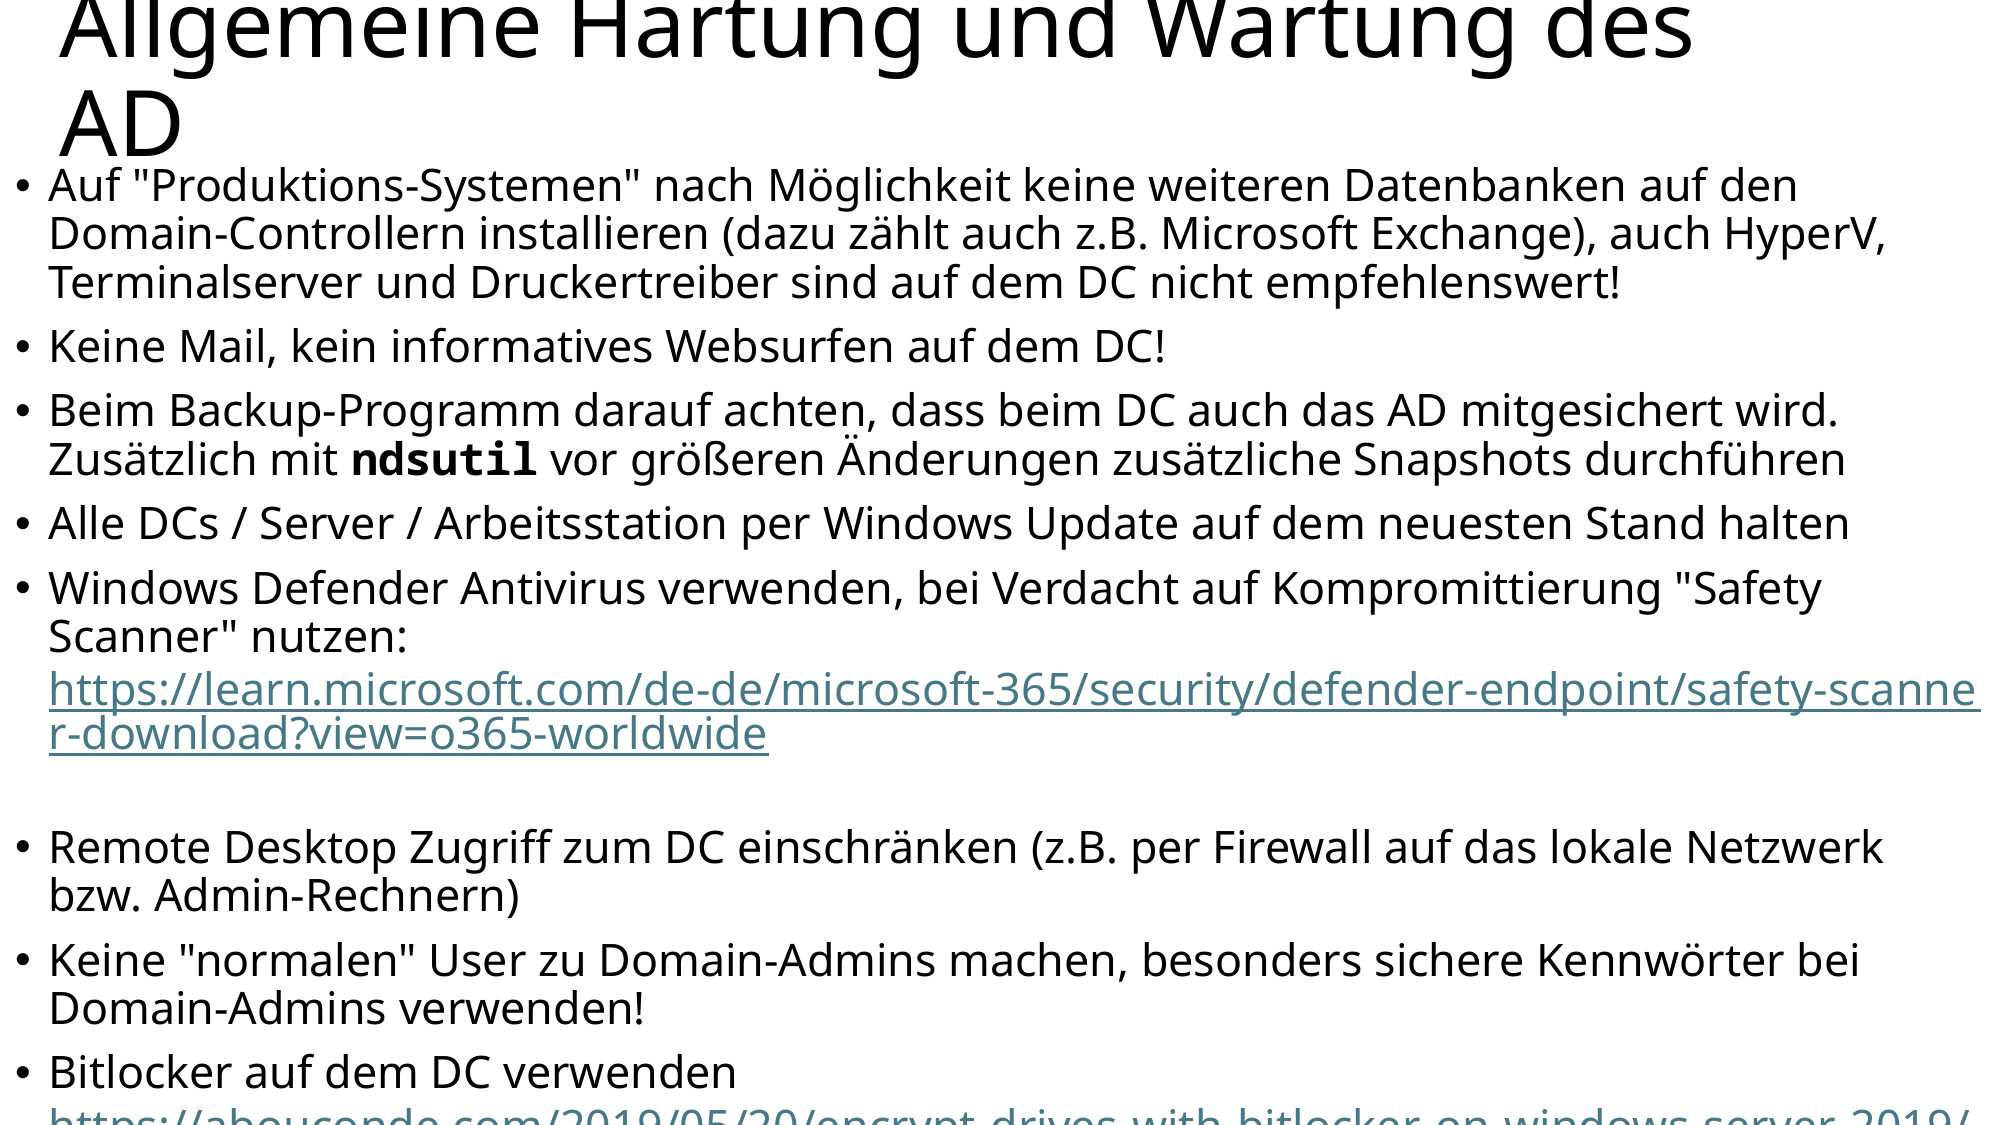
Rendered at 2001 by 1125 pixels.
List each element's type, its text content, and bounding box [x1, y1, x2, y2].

title Allgemeine Härtung und Wartung des AD [44, 0, 1755, 155]
list Auf "Produktions-Systemen" nach Möglichkeit keine weiteren Datenbanken auf den Domain-Controllern installieren (dazu zählt auch z.B. Microsoft Exchange), auch HyperV, Terminalserver und Druckertreiber sind auf dem DC nicht empfehlenswert! Keine Mail, kein informatives Websurfen auf dem DC! Beim Backup-Programm darauf achten, dass beim DC auch das AD mitgesichert wird. Zusätzlich mit ndsutil vor größeren Änderungen zusätzliche Snapshots durchführen Alle DCs / Server / Arbeitsstation per Windows Update auf dem neuesten Stand halten Windows Defender Antivirus verwenden, bei Verdacht auf Kompromittierung "Safety Scanner" nutzen: https://learn.microsoft.com/de-de/microsoft-365/security/defender-endpoint/safety-scanner-download?view=o365-worldwide Remote Desktop Zugriff zum DC einschränken (z.B. per Firewall auf das lokale Netzwerk bzw. Admin-Rechnern) Keine "normalen" User zu Domain-Admins machen, besonders sichere Kennwörter bei Domain-Admins verwenden! Bitlocker auf dem DC verwenden https://abouconde.com/2019/05/20/encrypt-drives-with-bitlocker-on-windows-server-2019/ [0, 155, 2000, 1125]
